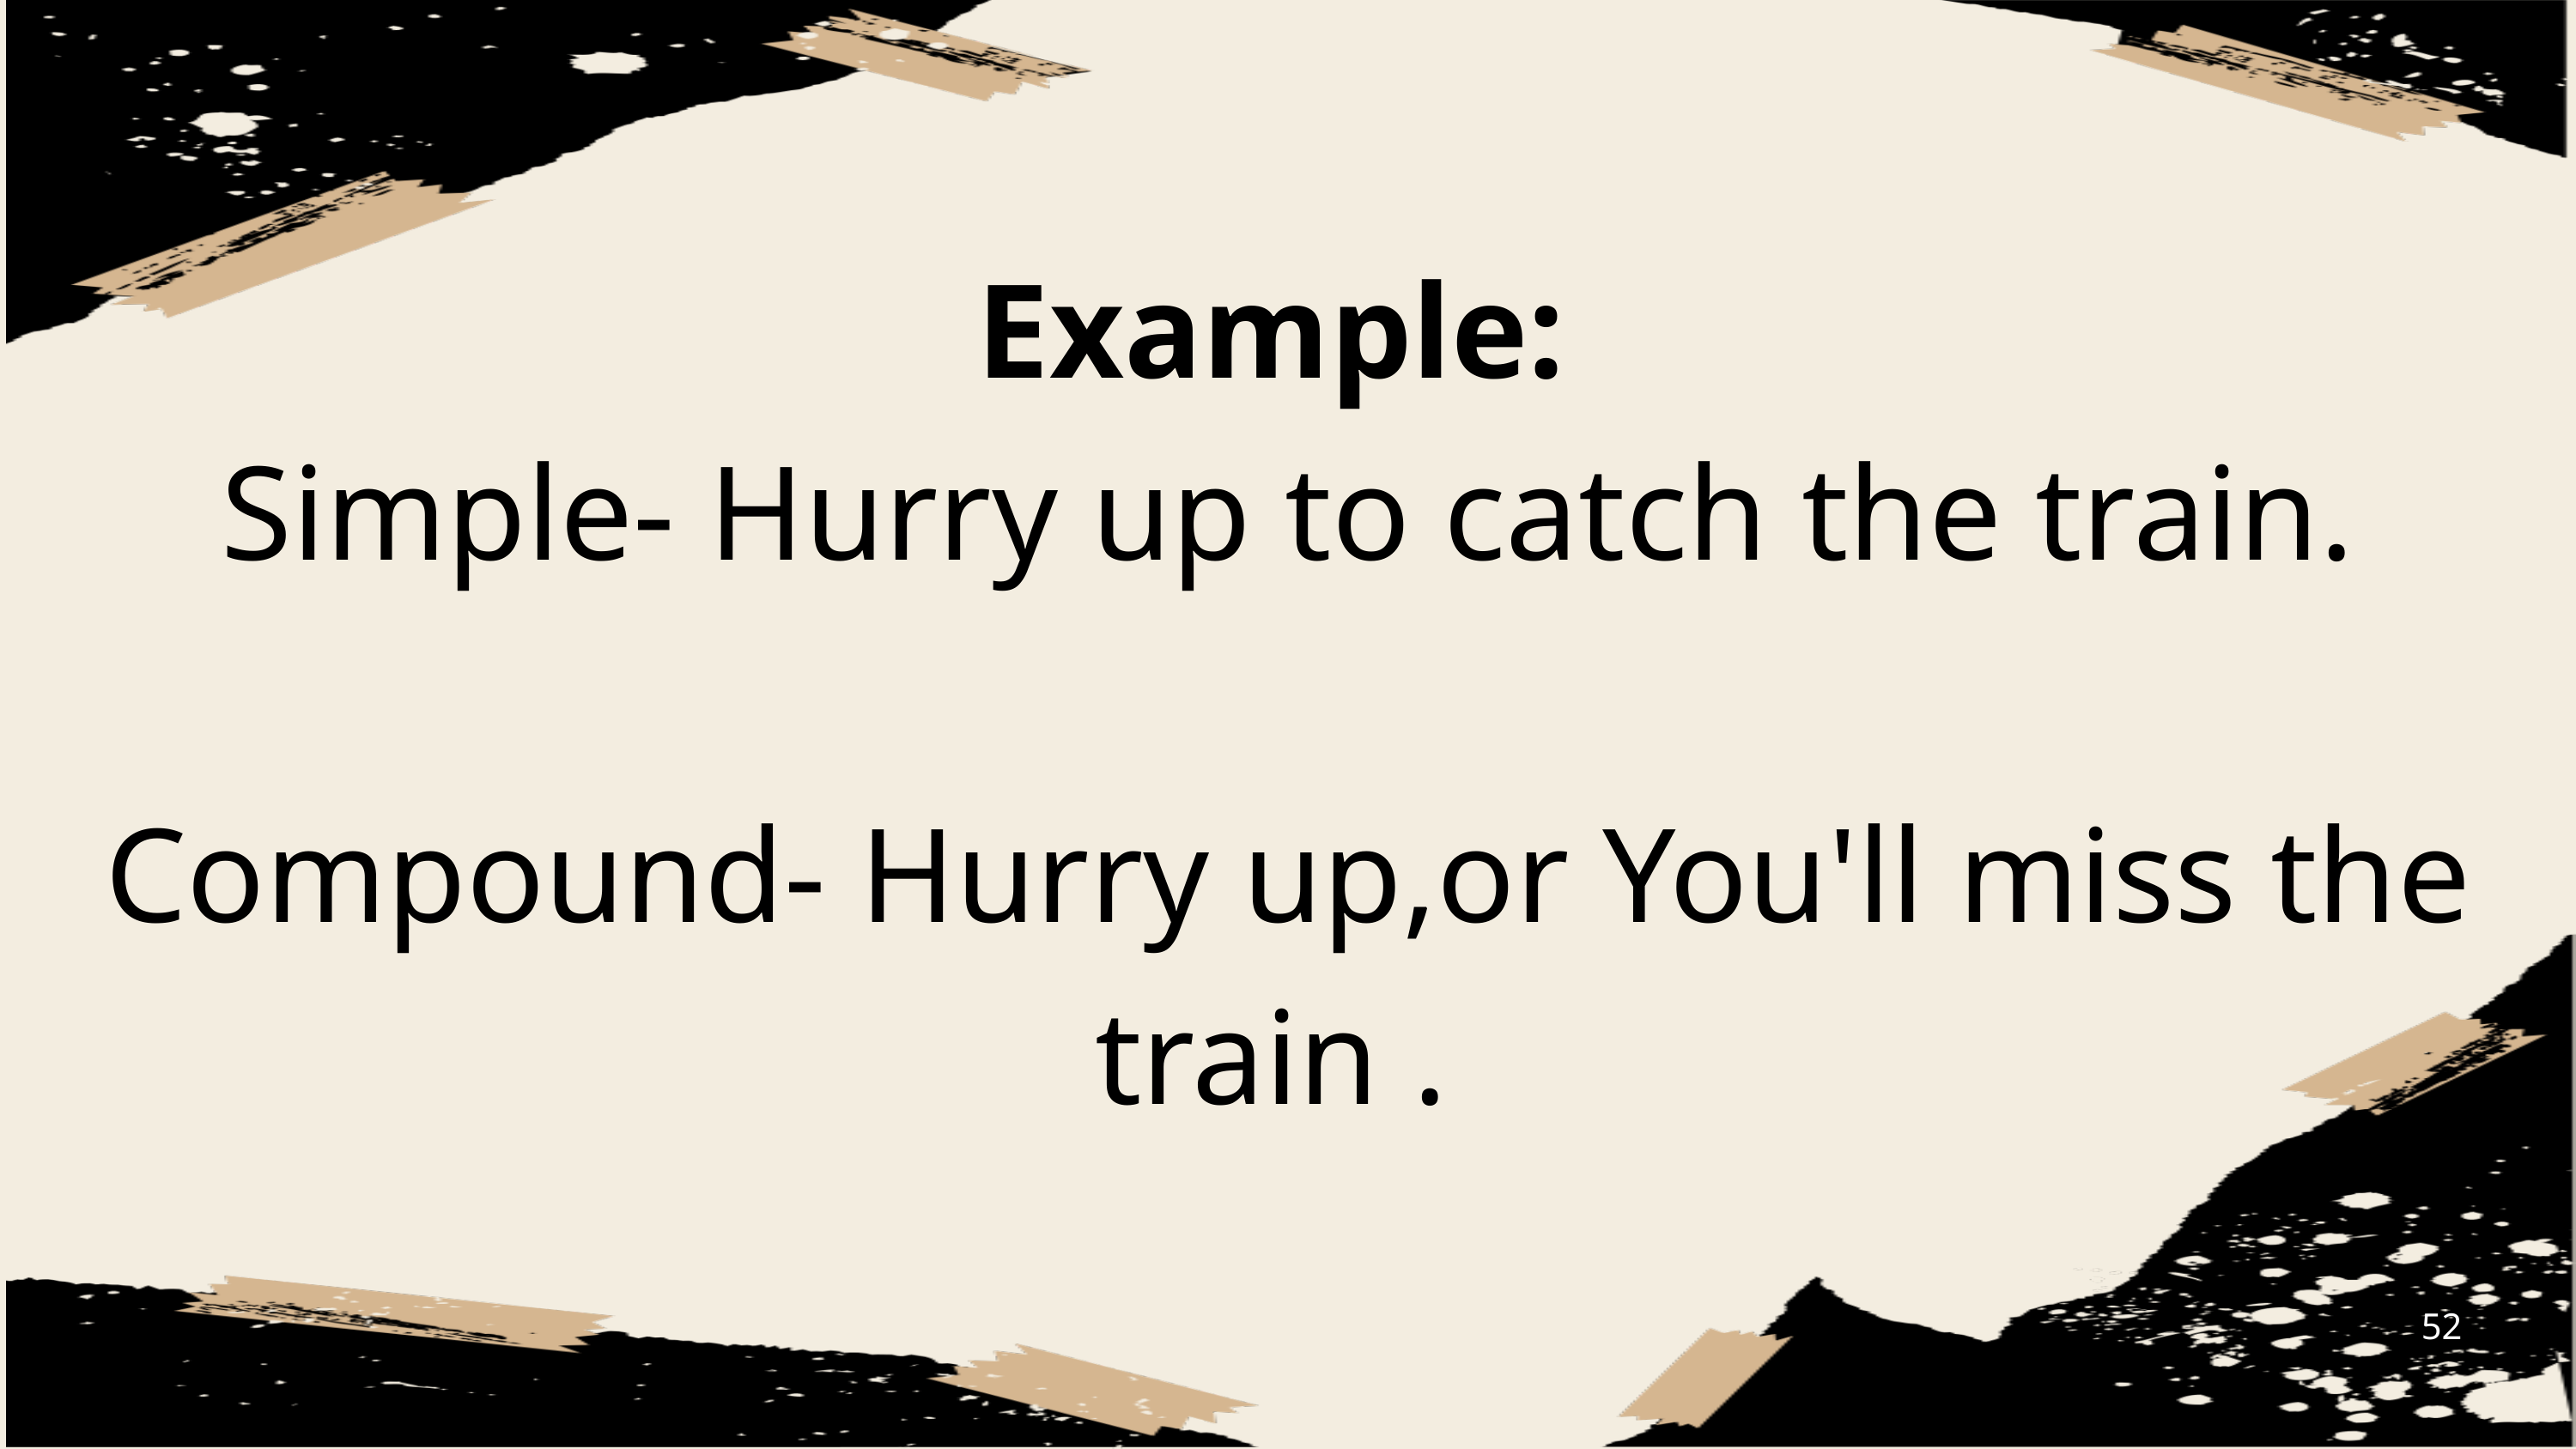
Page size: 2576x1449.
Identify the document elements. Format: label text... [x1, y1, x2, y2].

text_box 52 [2421, 1296, 2463, 1348]
text_box Example: Simple- Hurry up to catch the train. Compound- Hurry up,or You'll miss the train . [76, 222, 2500, 1313]
text_box [6, 0, 2576, 1449]
